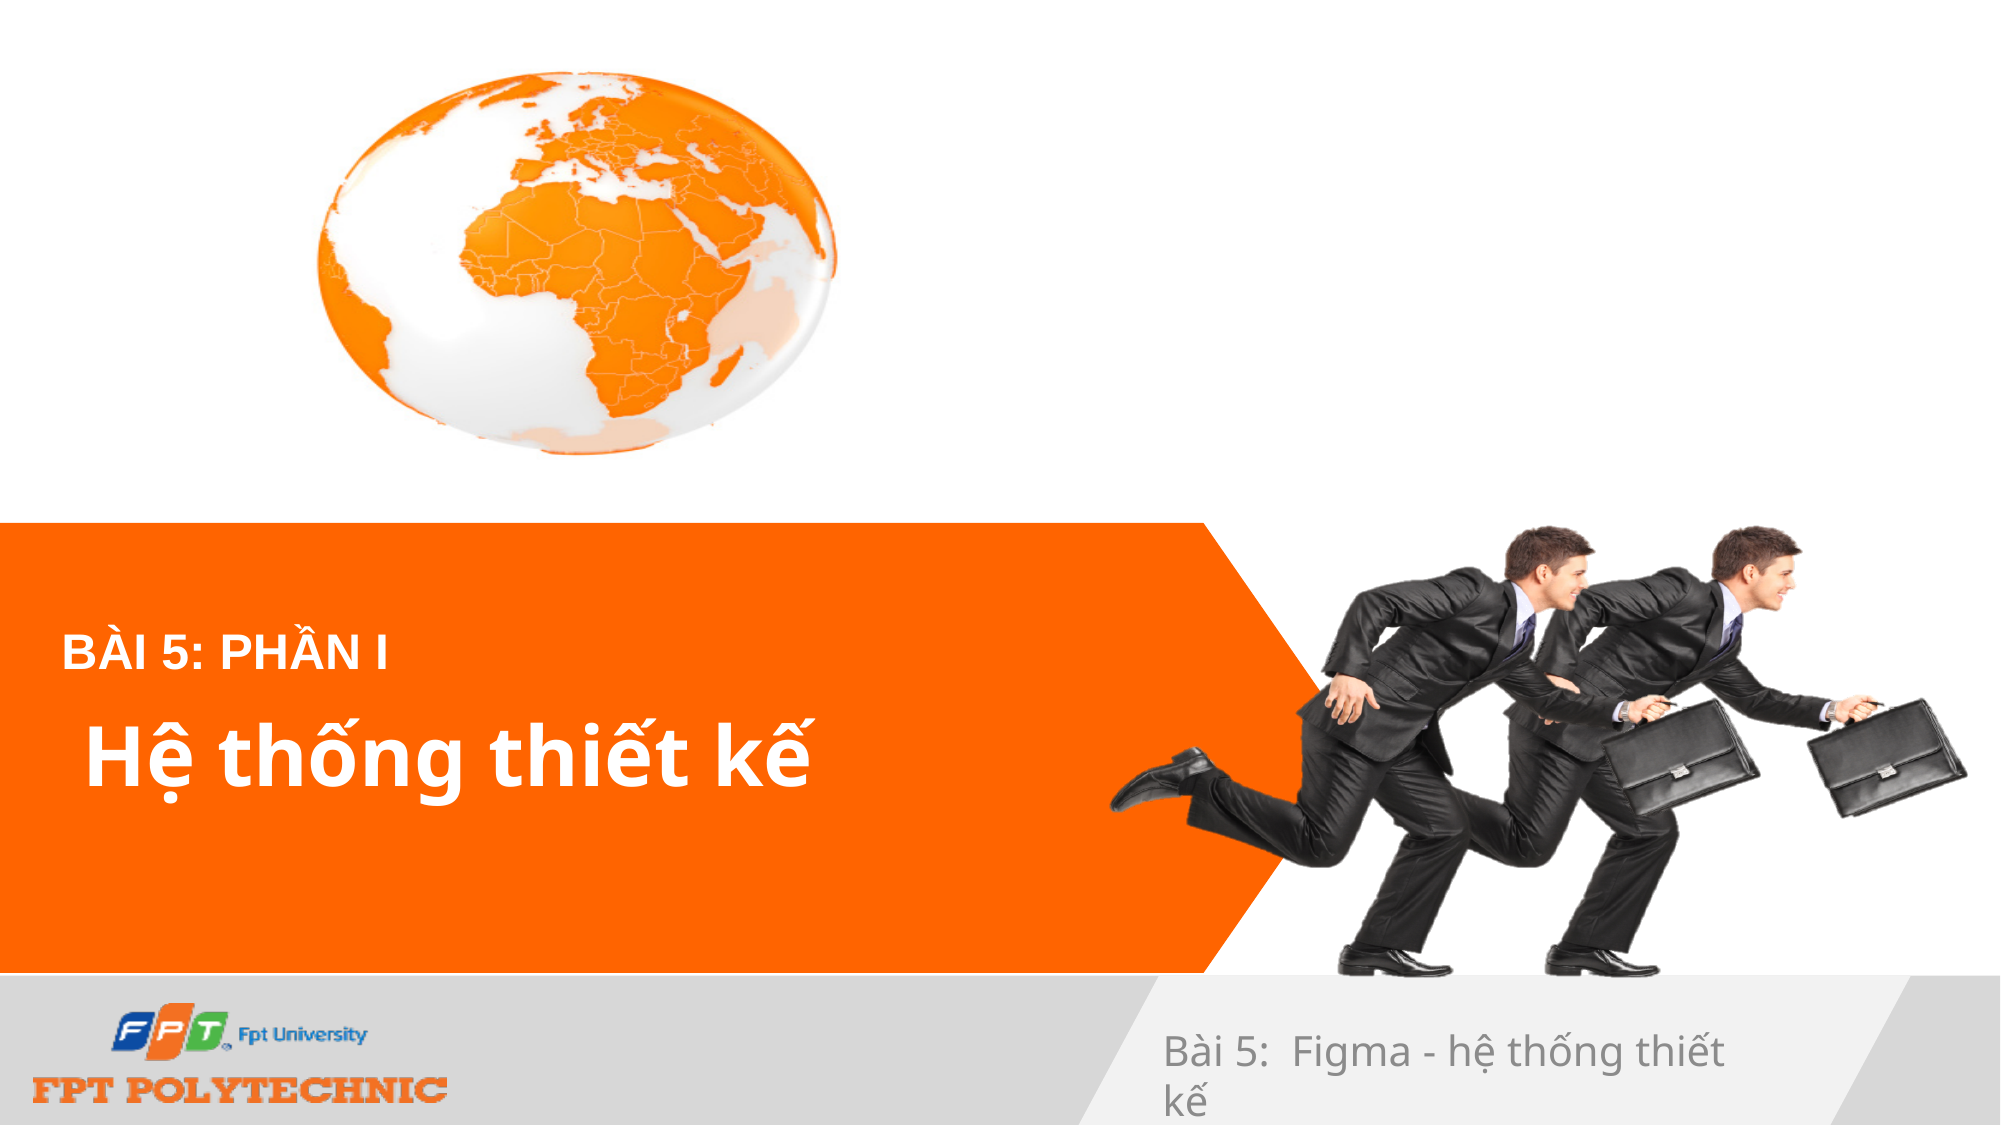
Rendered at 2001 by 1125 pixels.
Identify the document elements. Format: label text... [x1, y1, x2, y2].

title Hệ thống thiết kế [62, 687, 1048, 819]
subtitle Bài 5: Figma - hệ thống thiết kế [1162, 1025, 1768, 1076]
text_box Bài 5: Phần I [46, 612, 404, 688]
picture [33, 1003, 447, 1103]
picture [233, 10, 917, 516]
picture [1100, 512, 1985, 990]
